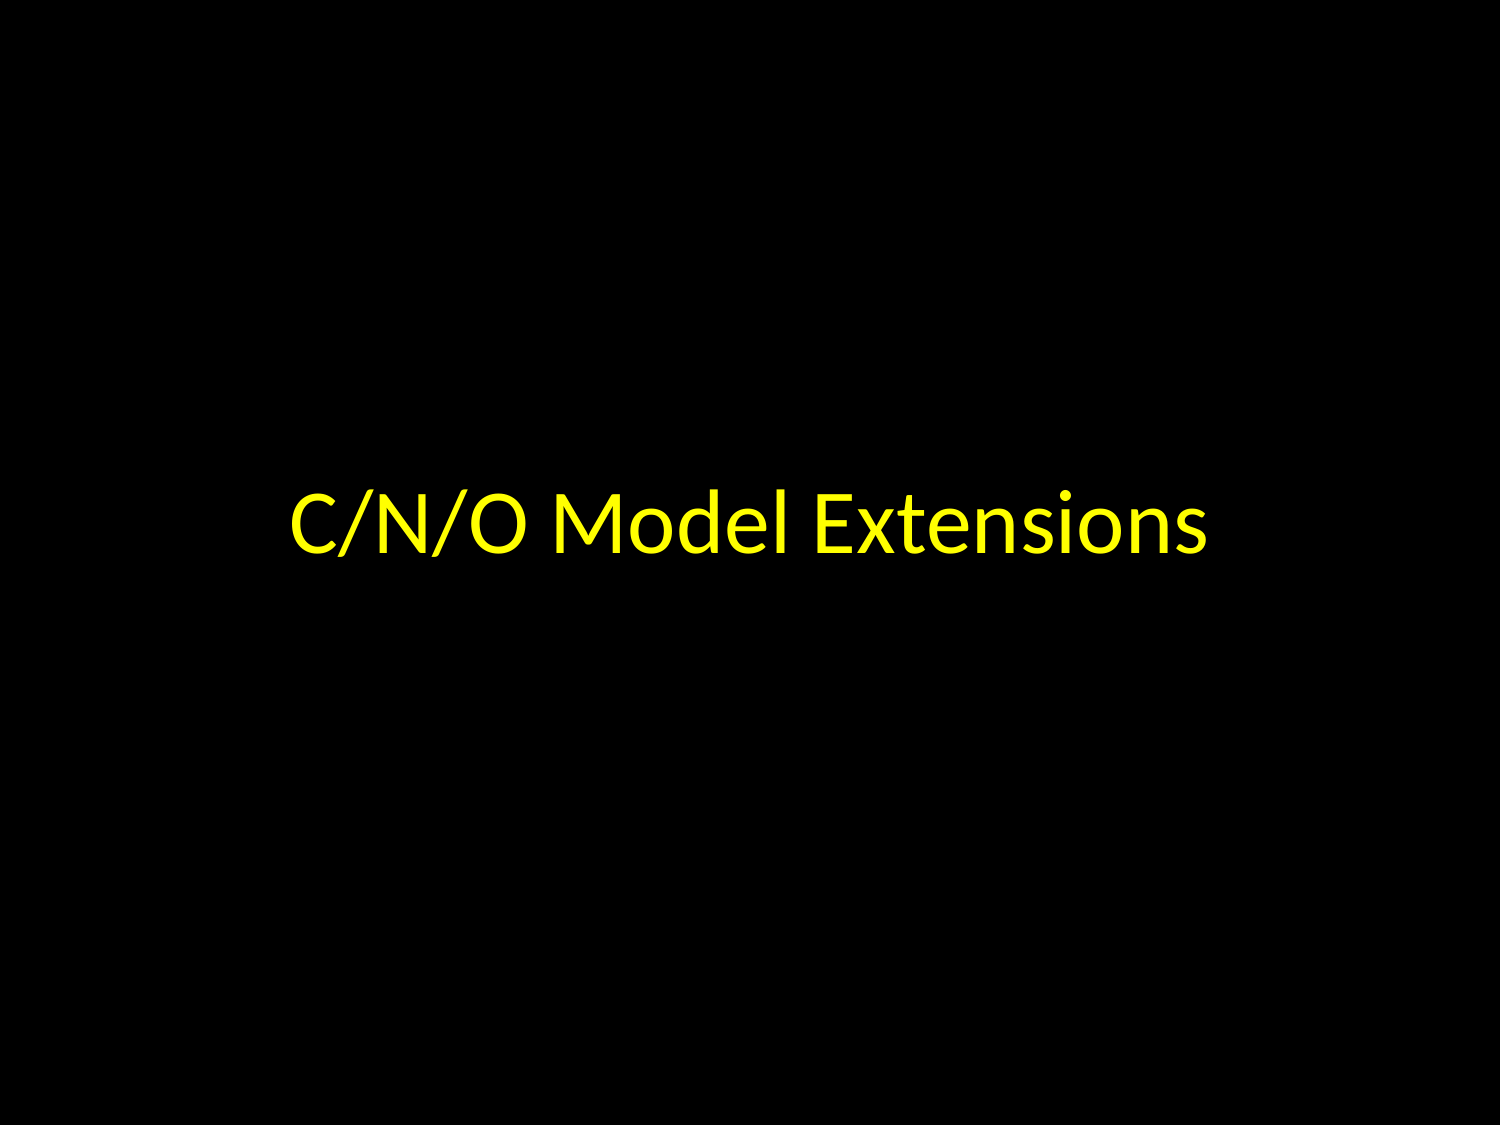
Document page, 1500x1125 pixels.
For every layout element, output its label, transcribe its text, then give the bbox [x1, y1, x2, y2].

title C/N/O Model Extensions [75, 423, 1425, 611]
